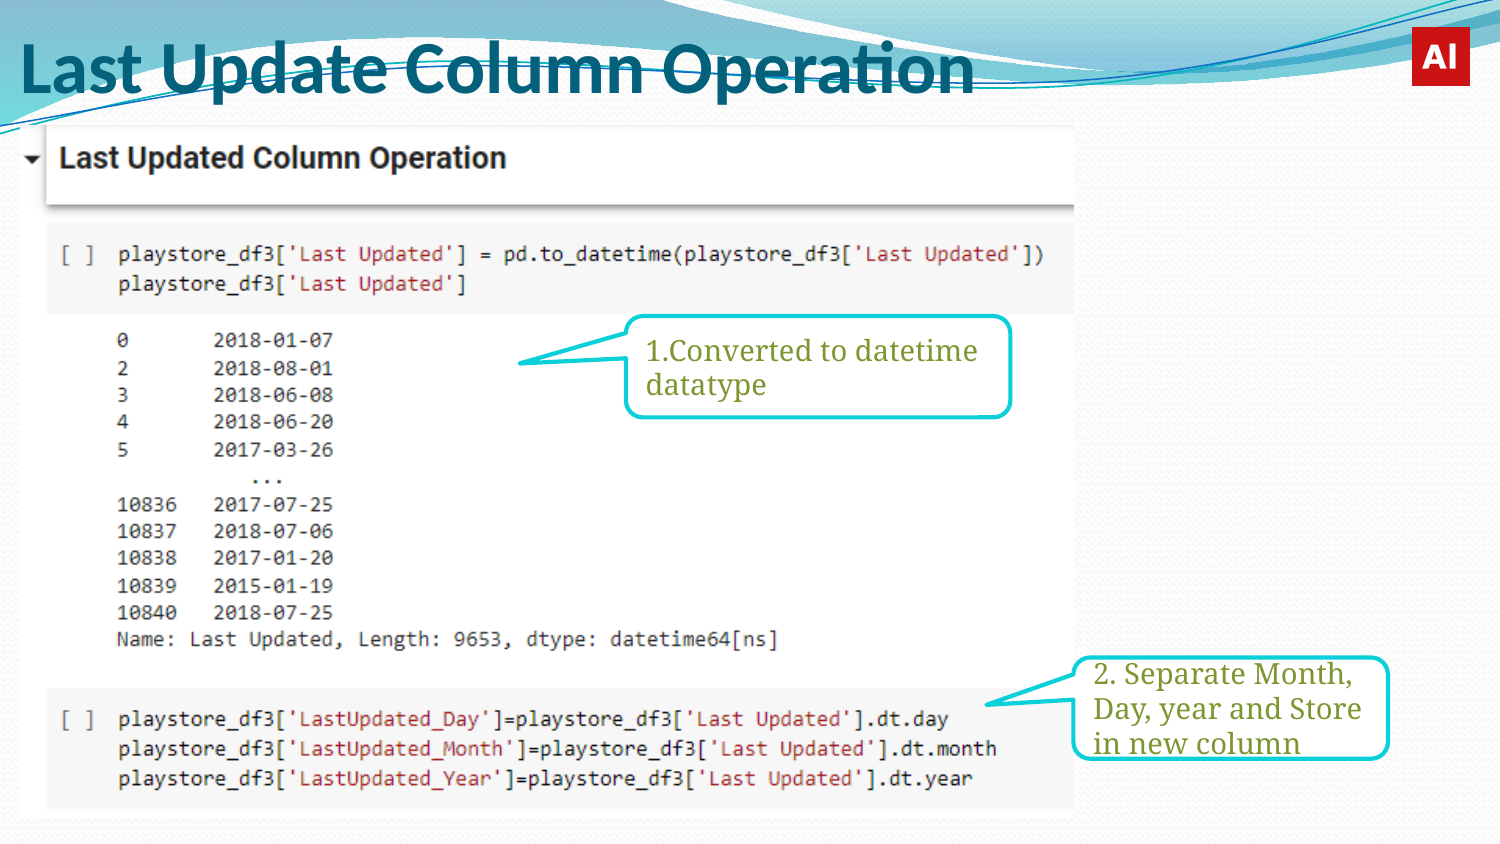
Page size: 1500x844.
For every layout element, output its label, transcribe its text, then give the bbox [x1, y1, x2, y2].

picture [19, 125, 1074, 817]
text_box 2. Separate Month, Day, year and Store in new column [1080, 655, 1391, 761]
picture [1411, 27, 1470, 86]
title Last Update Column Operation [20, 14, 1418, 109]
